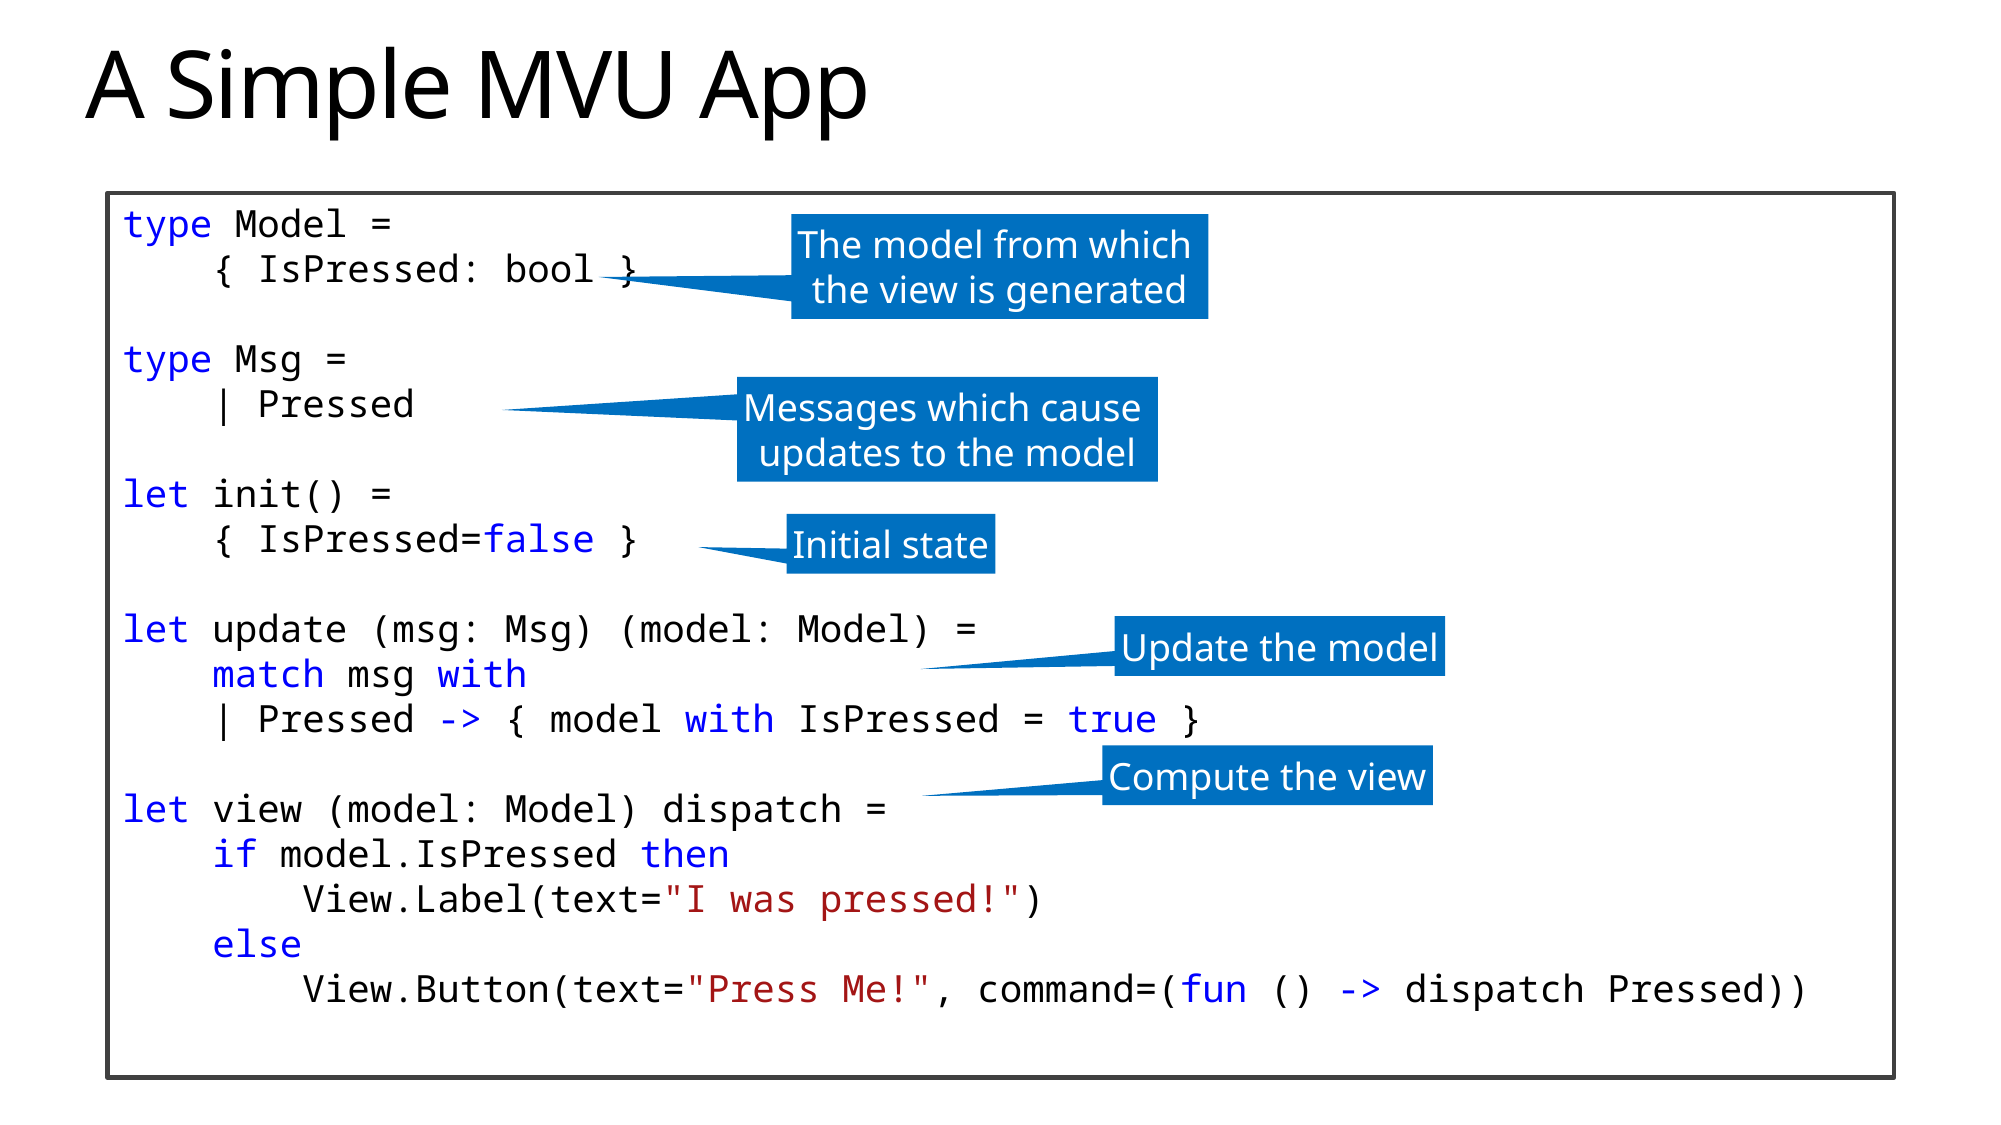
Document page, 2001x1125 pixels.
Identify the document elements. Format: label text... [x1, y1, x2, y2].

text_box Compute the view [919, 743, 1435, 808]
text_box Update the model [918, 614, 1448, 679]
text_box The model from which the view is generated [596, 212, 1211, 321]
title A Simple MVU App [85, 37, 1915, 140]
text_box Initial state [696, 511, 998, 576]
text_box type Model = { IsPressed: bool } type Msg = | Pressed let init() = { IsPressed=false } let update (msg: Msg) (model: Model) = match msg with | Pressed -> { model with IsPressed = true } let view (model: Model) dispatch = if model.IsPressed then View.Label(text="I was pressed!") else View.Button(text="Press Me!", command=(fun () -> dispatch Pressed)) [107, 193, 1895, 1078]
text_box Messages which cause updates to the model [499, 374, 1160, 484]
